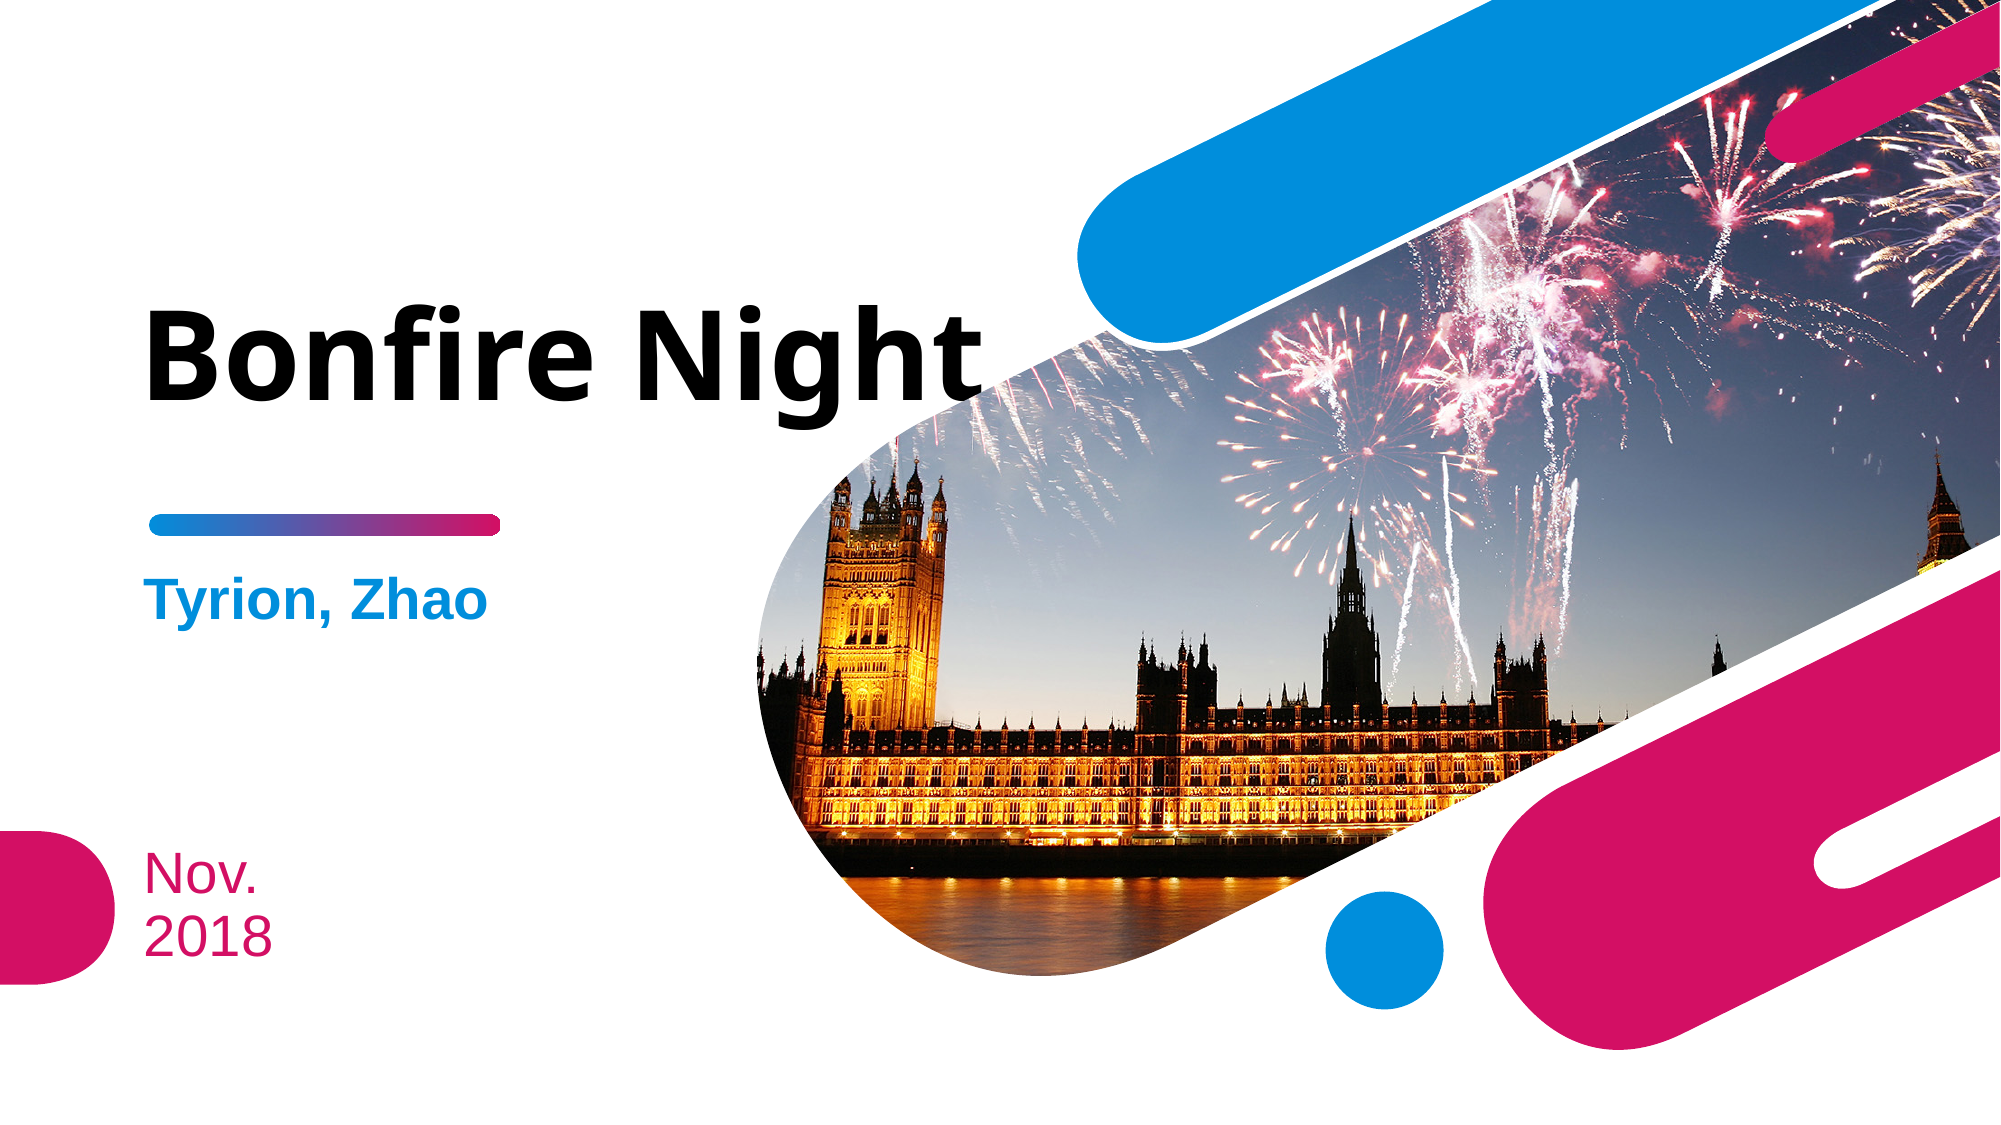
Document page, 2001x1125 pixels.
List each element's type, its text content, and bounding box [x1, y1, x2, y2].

list Nov. 2018 [128, 836, 846, 992]
picture [756, 0, 2001, 976]
title Bonfire Night [124, 235, 756, 485]
list Tyrion, Zhao [128, 561, 725, 718]
